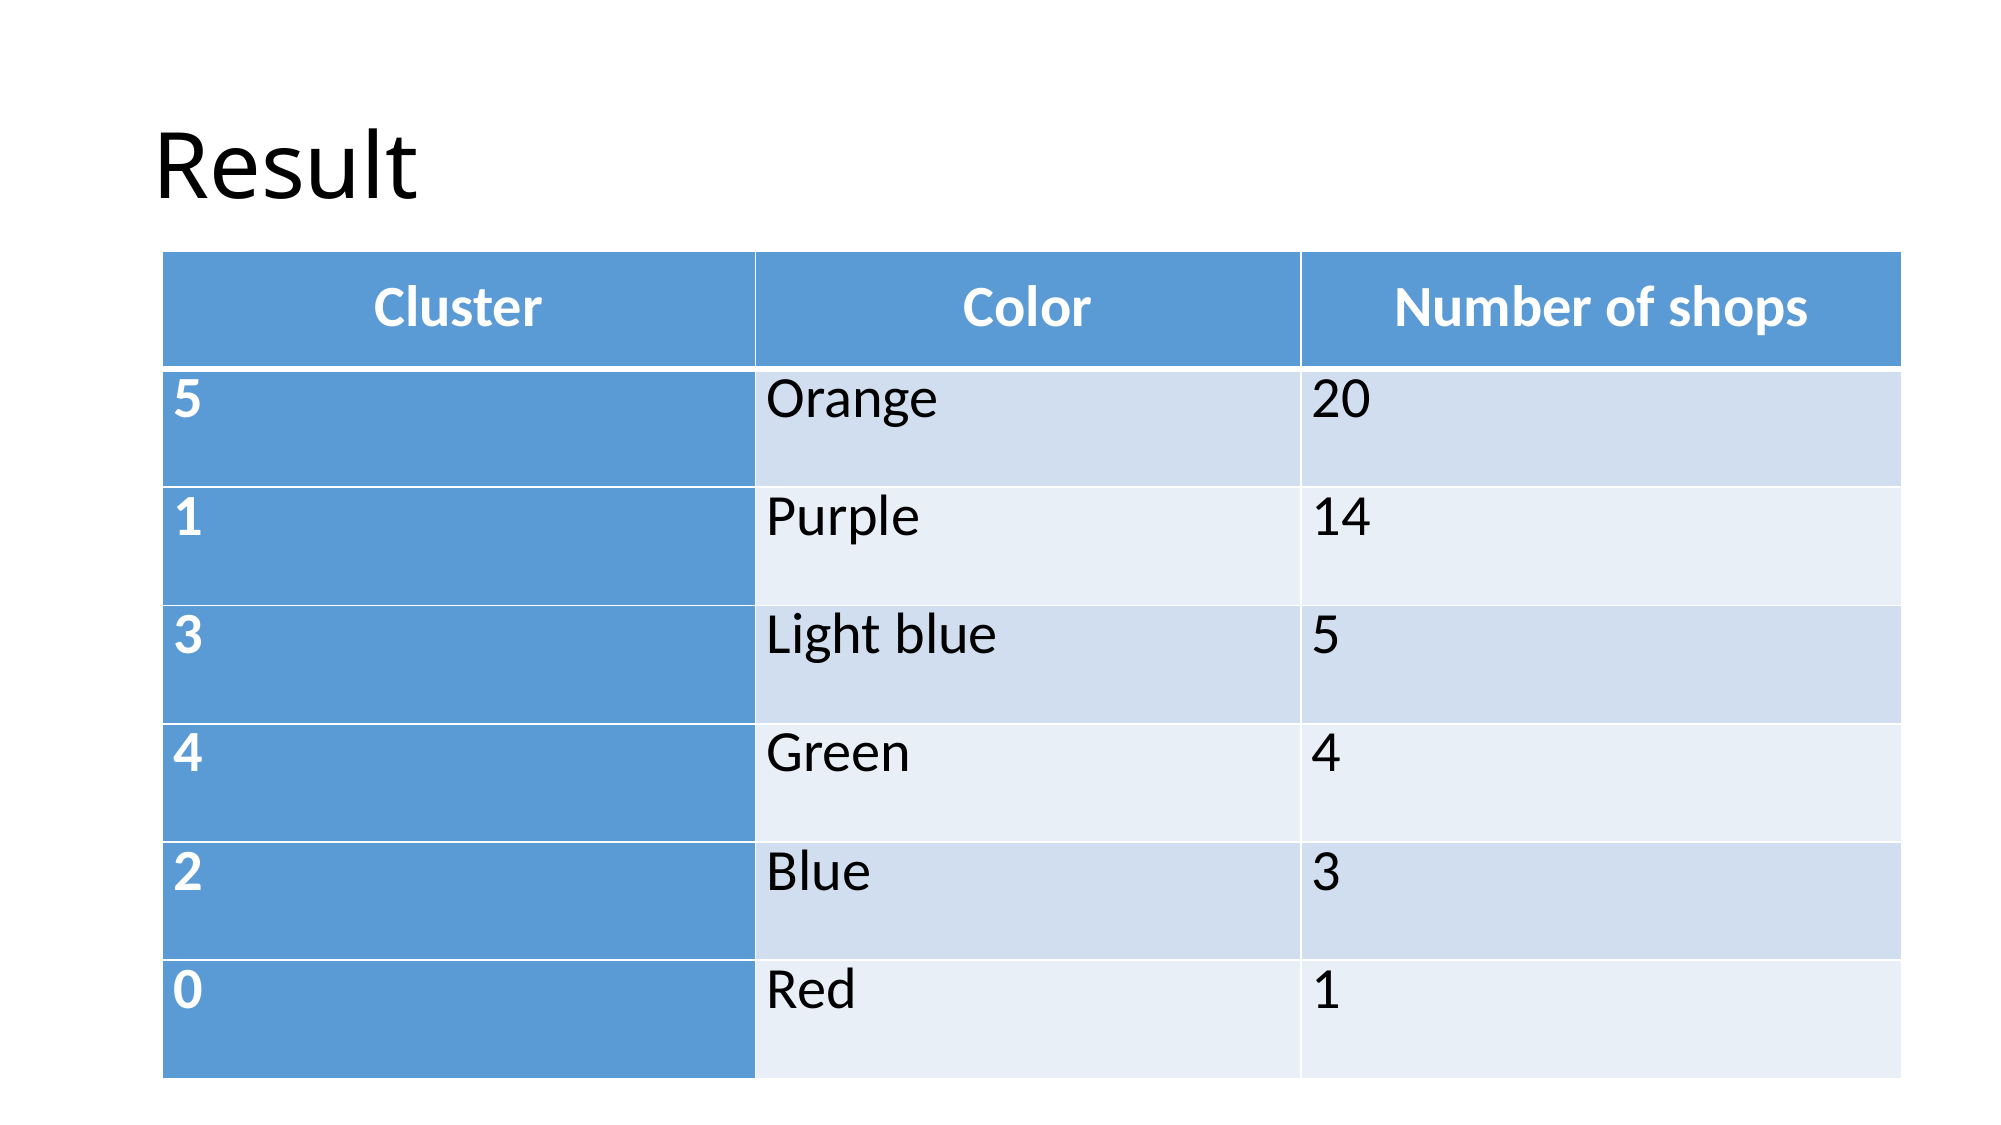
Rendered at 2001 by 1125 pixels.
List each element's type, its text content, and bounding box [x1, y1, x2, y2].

table_header Number of shops [1302, 252, 1901, 366]
table_cell Green [756, 725, 1300, 841]
table_cell 14 [1302, 488, 1901, 605]
table_cell 1 [1302, 961, 1901, 1078]
table_cell 5 [163, 372, 755, 486]
table_cell 5 [1302, 606, 1901, 723]
table_cell Purple [756, 488, 1300, 605]
table_cell 4 [163, 725, 755, 841]
table_header Color [756, 252, 1300, 366]
table_cell 3 [163, 606, 755, 723]
table_cell 20 [1302, 372, 1901, 486]
title Result [137, 59, 1863, 278]
table_cell Orange [756, 372, 1300, 486]
table_cell Light blue [756, 606, 1300, 723]
table_cell Red [756, 961, 1300, 1078]
table_cell 0 [163, 961, 755, 1078]
table_cell 4 [1302, 725, 1901, 841]
table_header Cluster [163, 252, 755, 366]
table_cell 2 [163, 843, 755, 959]
table_cell 3 [1302, 843, 1901, 959]
table_cell 1 [163, 488, 755, 605]
table_cell Blue [756, 843, 1300, 959]
